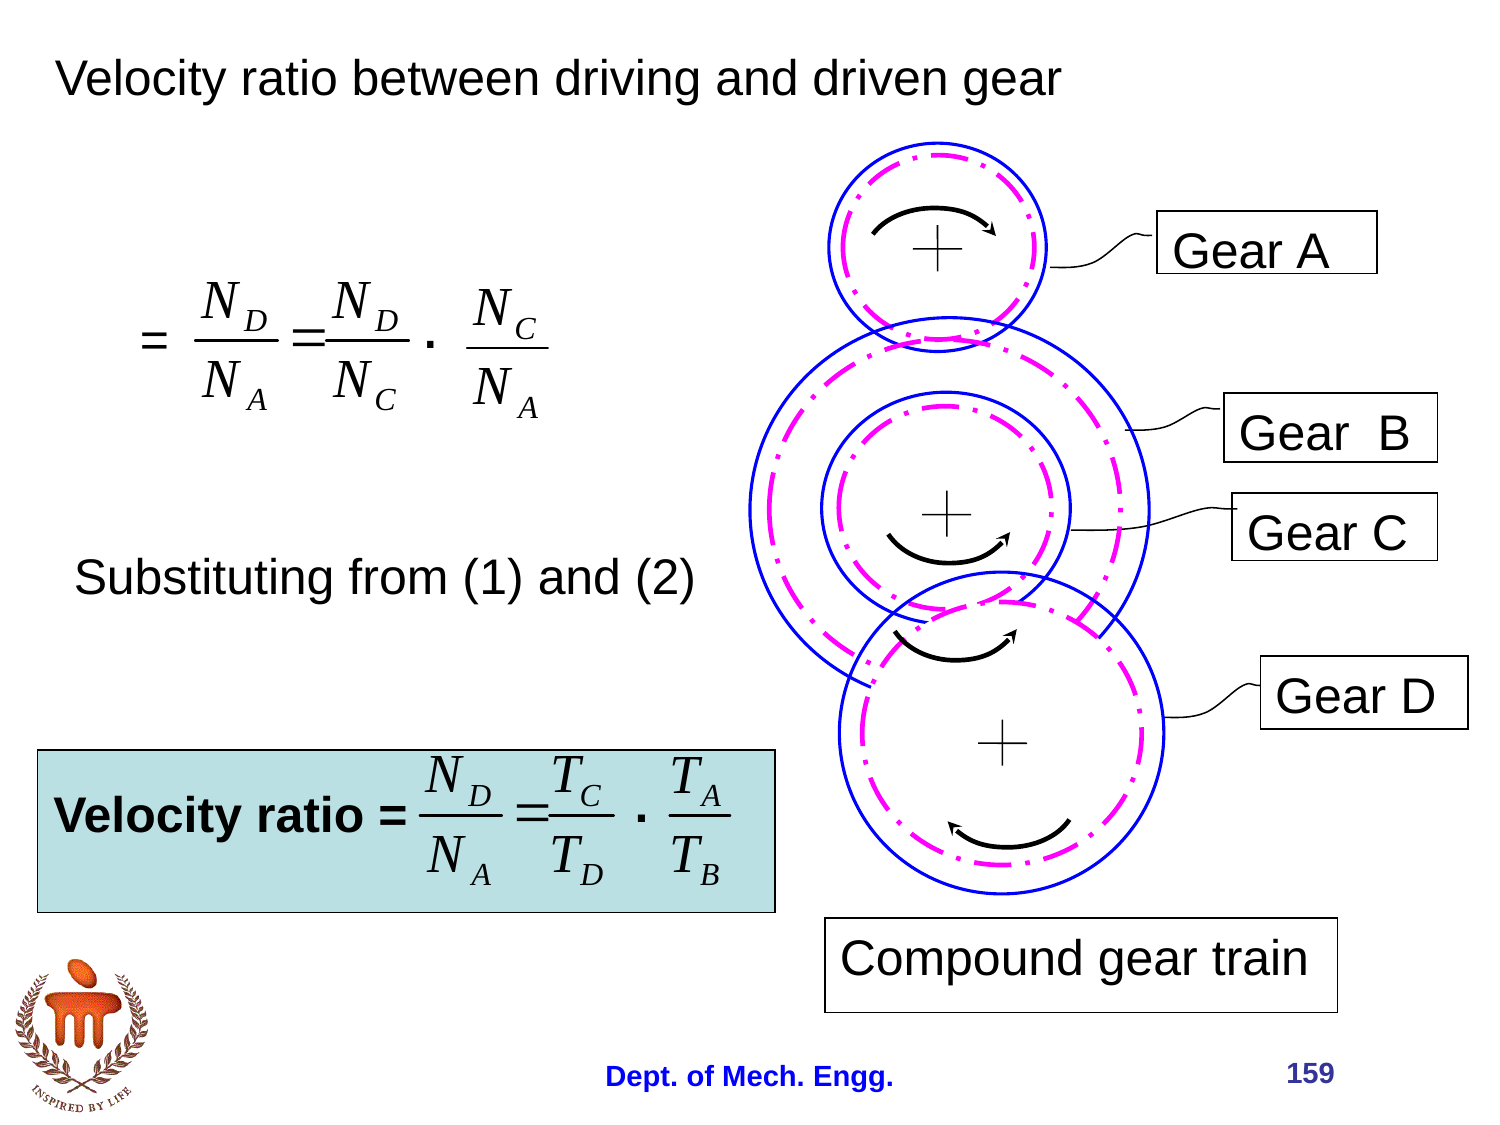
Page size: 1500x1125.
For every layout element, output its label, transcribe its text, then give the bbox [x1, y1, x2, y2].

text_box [749, 142, 1469, 1013]
slide_number 159 [999, 1046, 1351, 1125]
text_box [124, 262, 568, 431]
text_box Substituting from (1) and (2) [37, 537, 733, 613]
text_box Velocity ratio between driving and driven gear [39, 37, 1078, 113]
footer Dept. of Mech. Engg. [512, 1049, 988, 1103]
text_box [37, 737, 744, 913]
picture [0, 952, 157, 1118]
